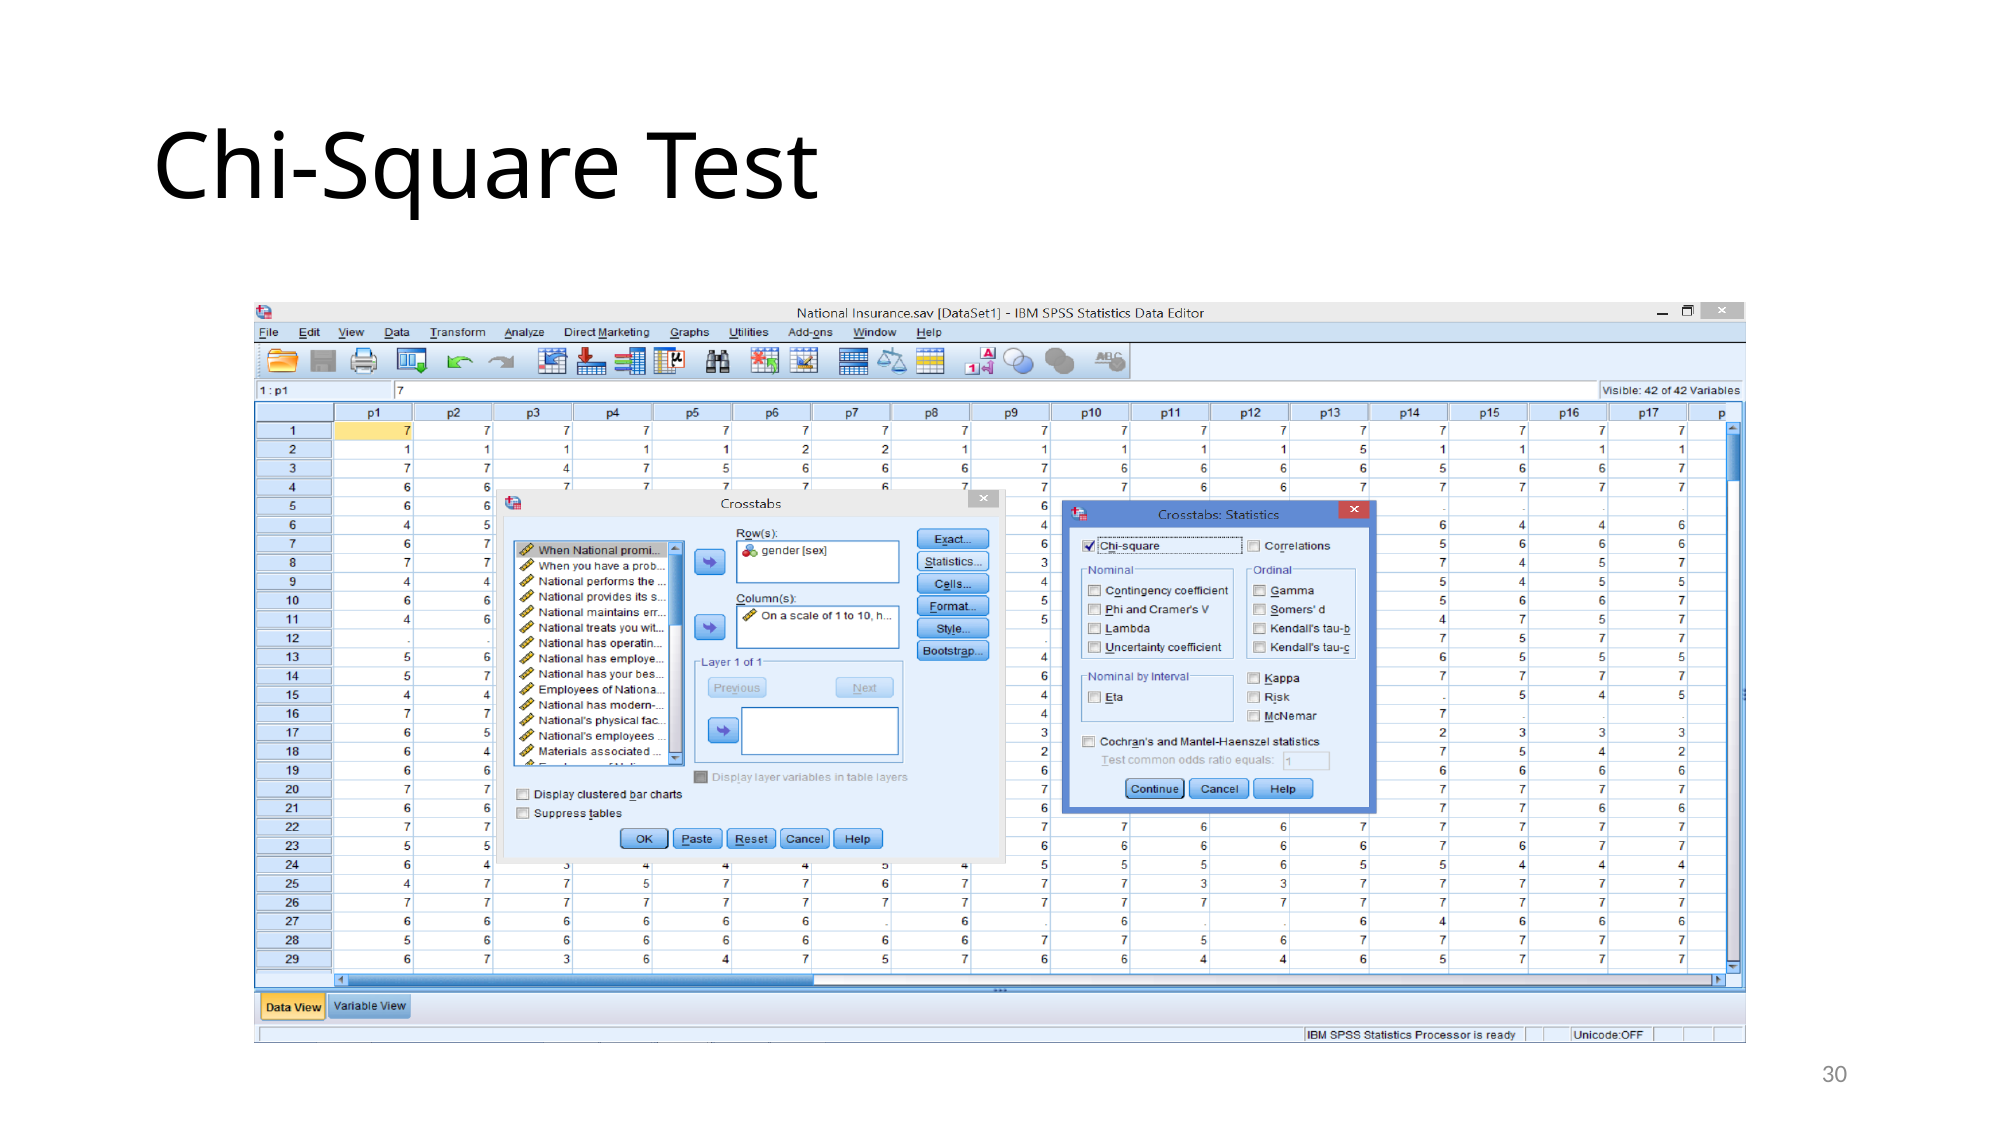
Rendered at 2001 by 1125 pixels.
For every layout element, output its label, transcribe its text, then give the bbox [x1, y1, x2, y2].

slide_number 30 [1412, 1042, 1863, 1103]
title Chi-Square Test [137, 59, 1863, 278]
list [254, 302, 1746, 1043]
